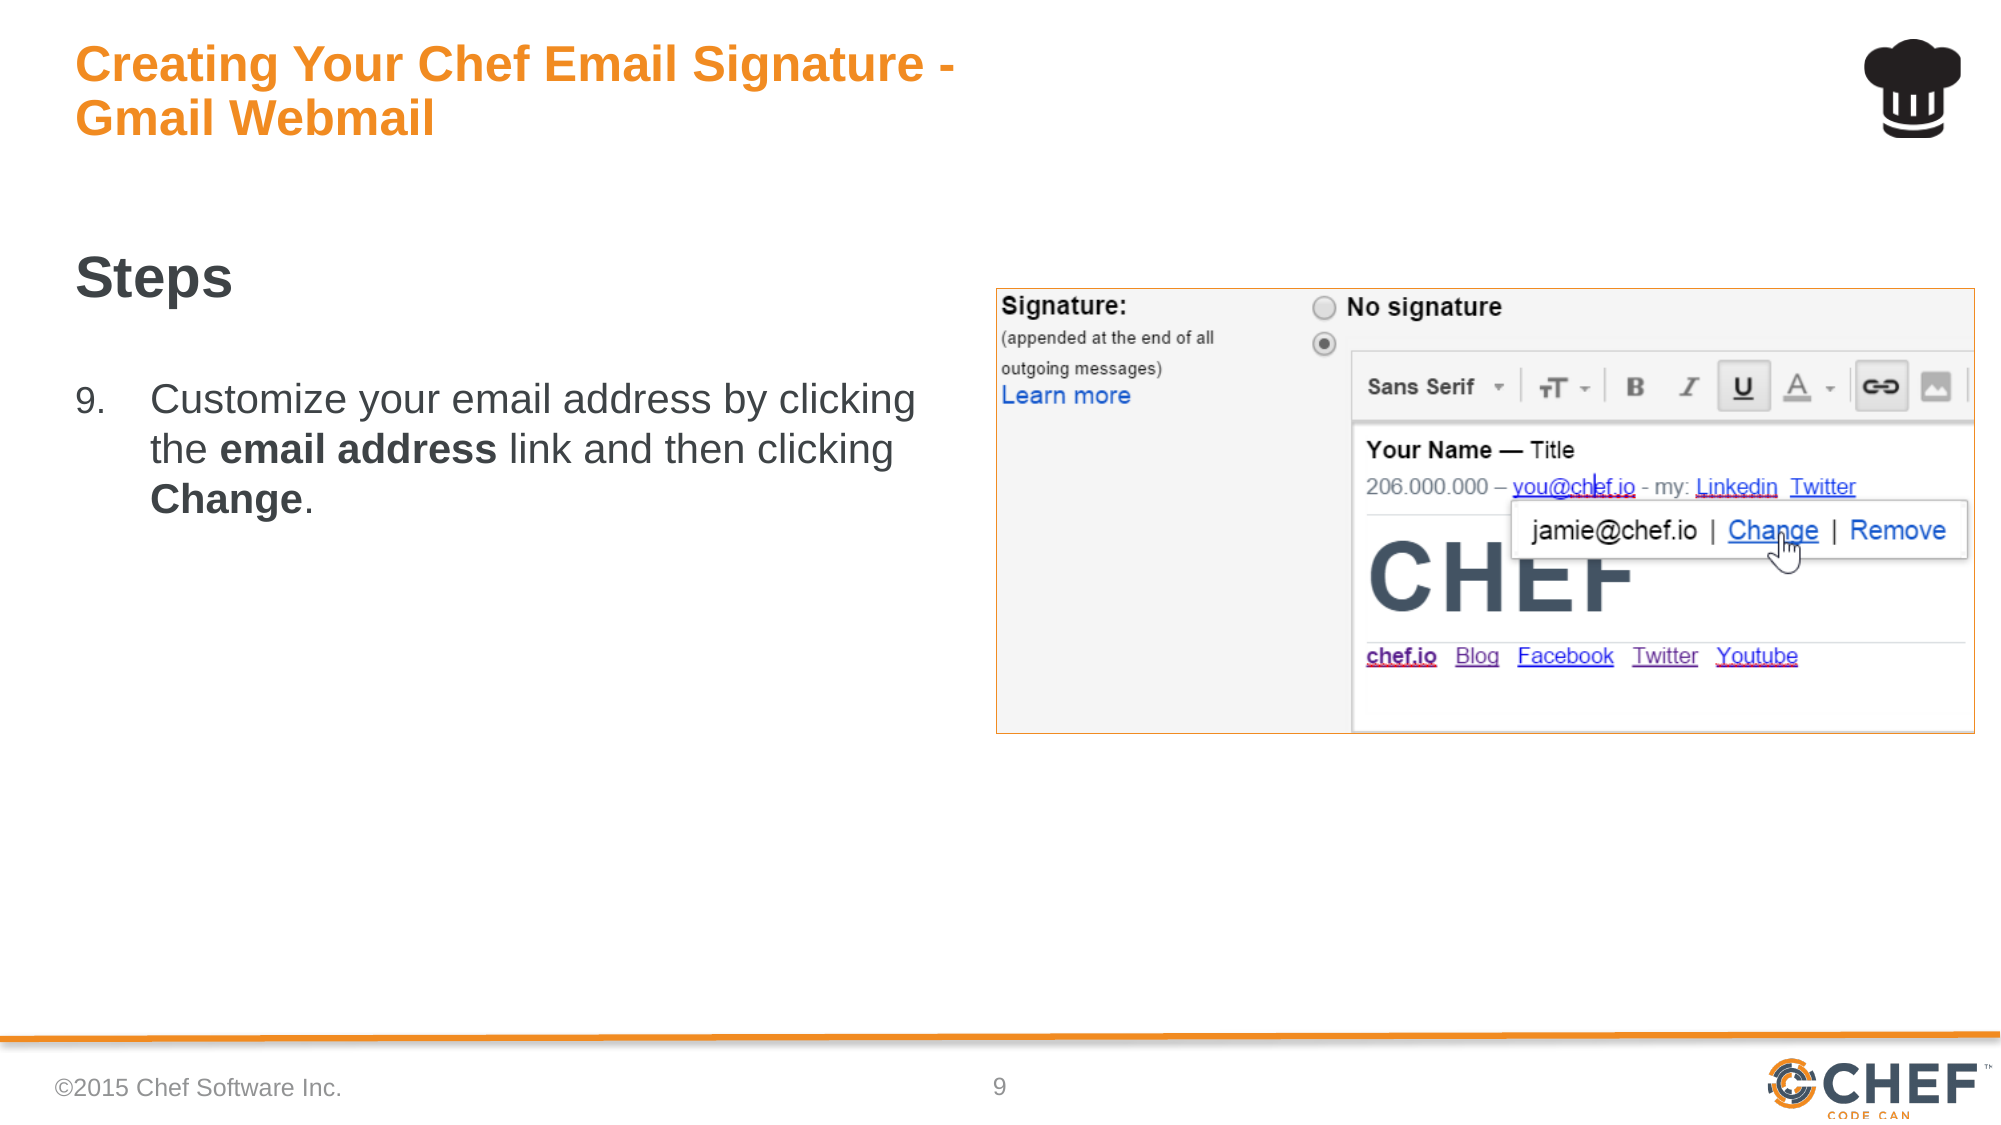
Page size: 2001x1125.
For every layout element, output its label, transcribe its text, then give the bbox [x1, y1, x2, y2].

slide_number 9 [774, 1055, 1225, 1116]
title Creating Your Chef Email Signature - Gmail Webmail [75, 37, 1847, 210]
text_box Steps Customize your email address by clicking the email address link and then clicking Change. [75, 210, 957, 1020]
footer ©2015 Chef Software Inc. [39, 1055, 739, 1118]
picture [996, 288, 1975, 734]
